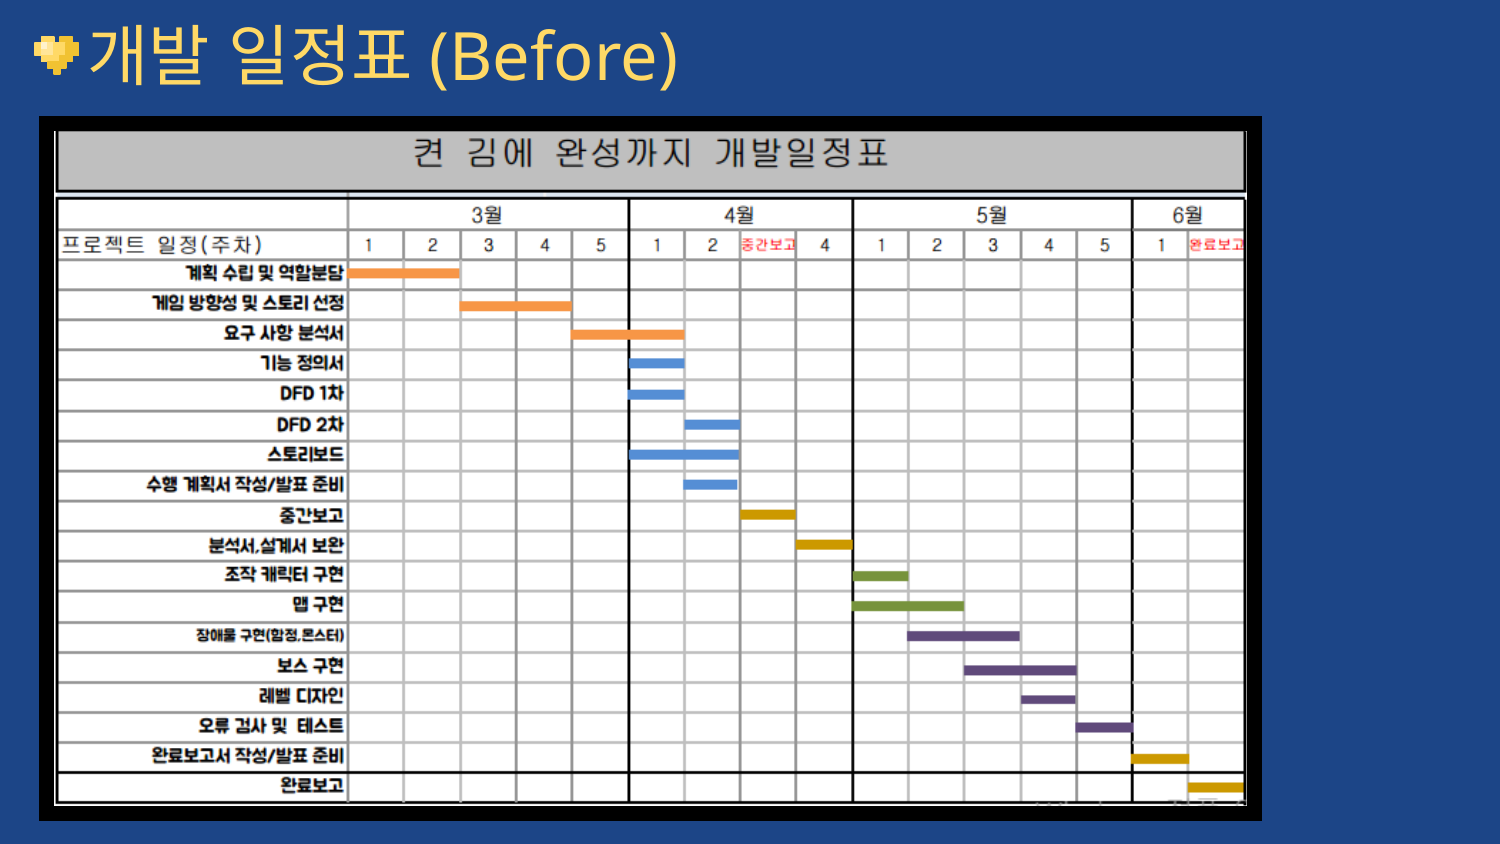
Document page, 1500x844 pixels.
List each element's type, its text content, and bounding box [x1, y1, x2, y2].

title 개발 일정표(Before) [72, 14, 762, 109]
picture [53, 130, 1248, 807]
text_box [34, 36, 79, 75]
